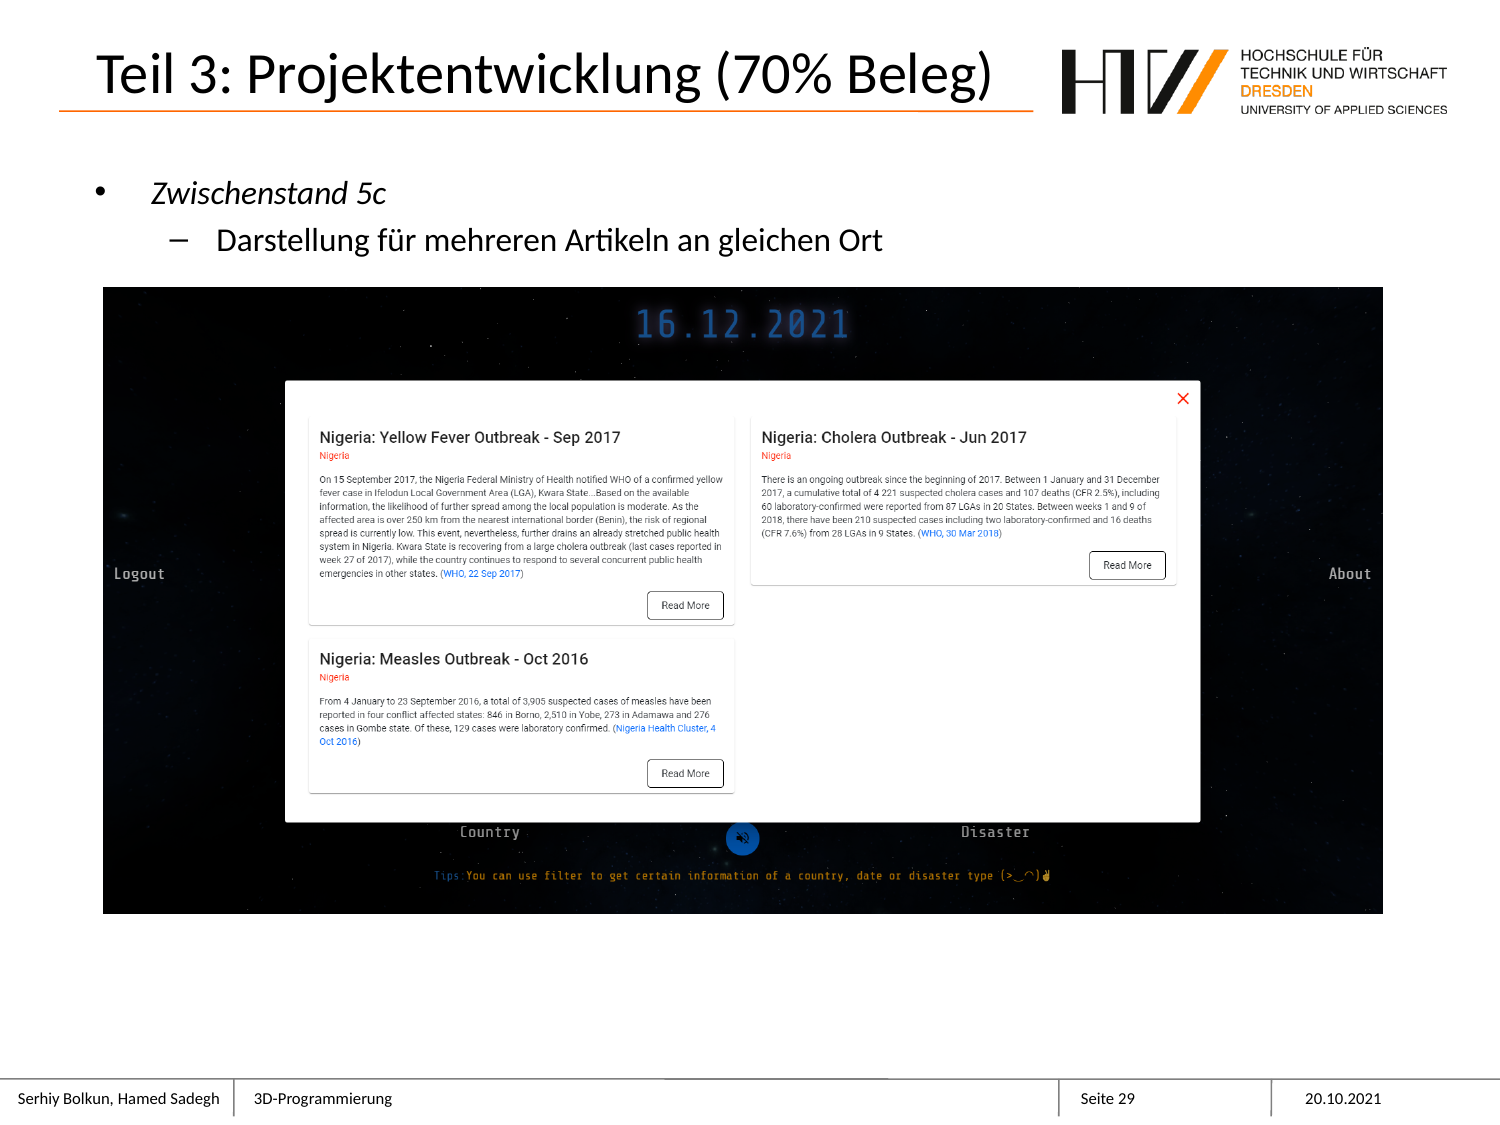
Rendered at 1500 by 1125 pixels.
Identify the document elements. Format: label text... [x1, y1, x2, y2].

text_box 20.10.2021 [1305, 1087, 1477, 1116]
text_box 3D-Programmierung [254, 1087, 530, 1116]
text_box Serhiy Bolkun, Hamed Sadegh [17, 1087, 247, 1116]
text_box Seite 29 [1080, 1087, 1247, 1116]
picture [102, 287, 1384, 915]
title Teil 3: Projektentwicklung (70% Beleg) [0, 0, 1222, 164]
picture [1062, 47, 1447, 114]
list Zwischenstand 5c Darstellung für mehreren Artikeln an gleichen Ort [79, 164, 1430, 1043]
